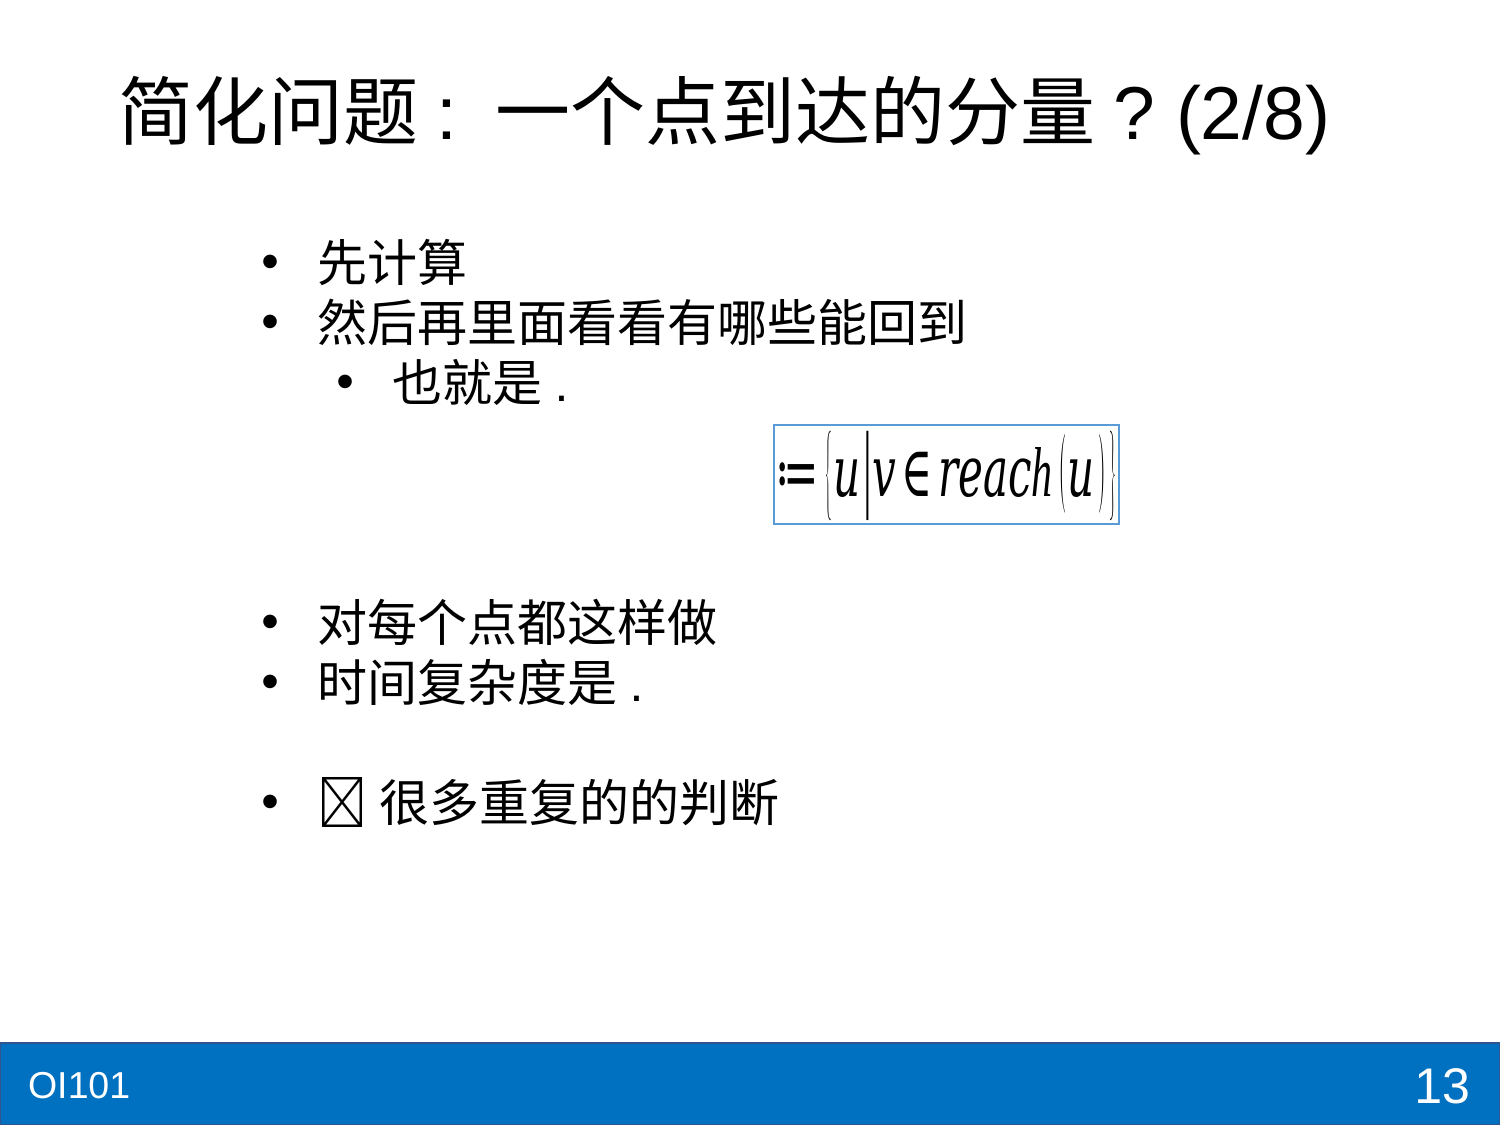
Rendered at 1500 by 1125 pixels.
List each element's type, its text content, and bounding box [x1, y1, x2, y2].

slide_number 13 [1147, 1054, 1485, 1114]
